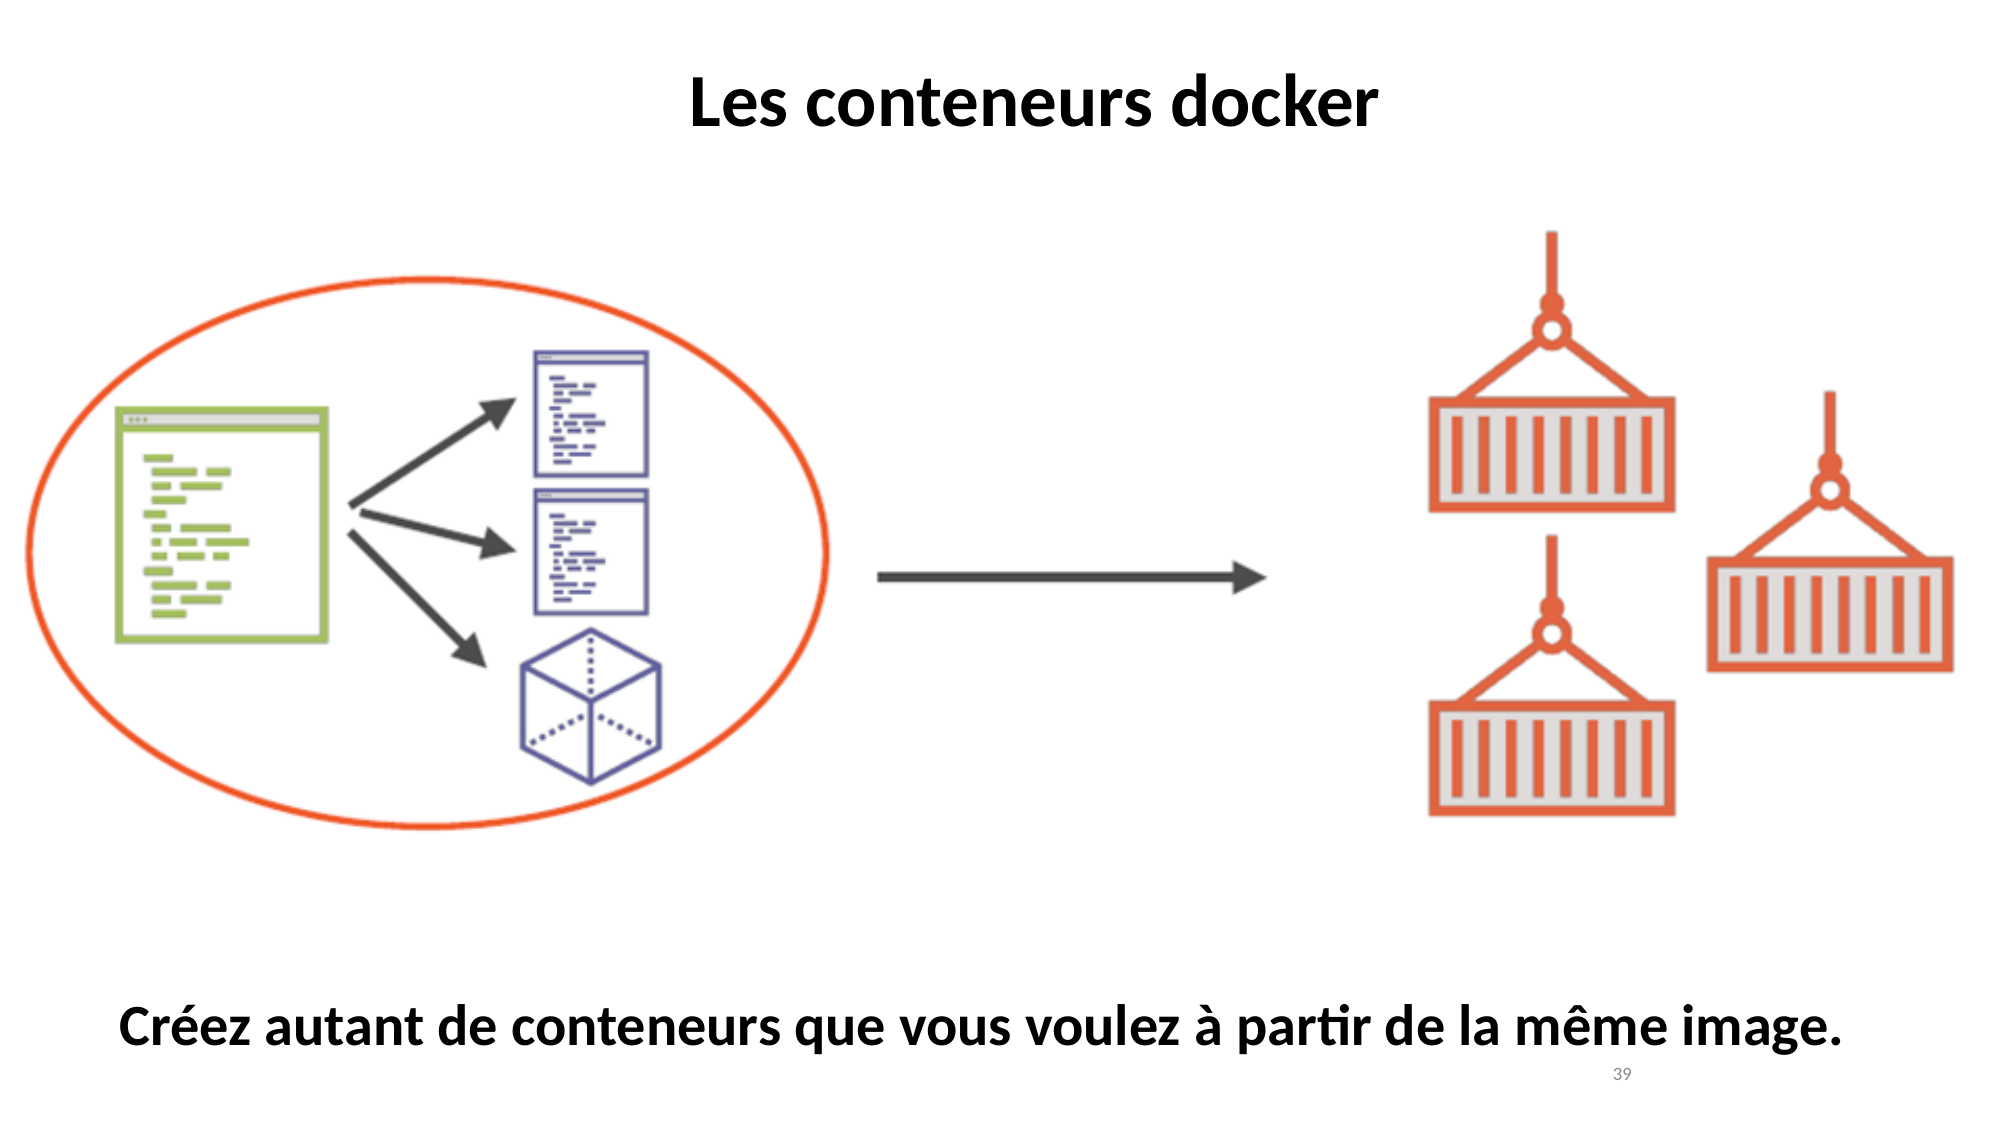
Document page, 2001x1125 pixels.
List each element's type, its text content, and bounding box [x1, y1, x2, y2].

text_box Les conteneurs docker [207, 44, 1864, 160]
text_box 39 [1309, 1065, 1647, 1103]
text_box Créez autant de conteneurs que vous voulez à partir de la même image. [104, 979, 1896, 1065]
picture [17, 198, 1972, 923]
